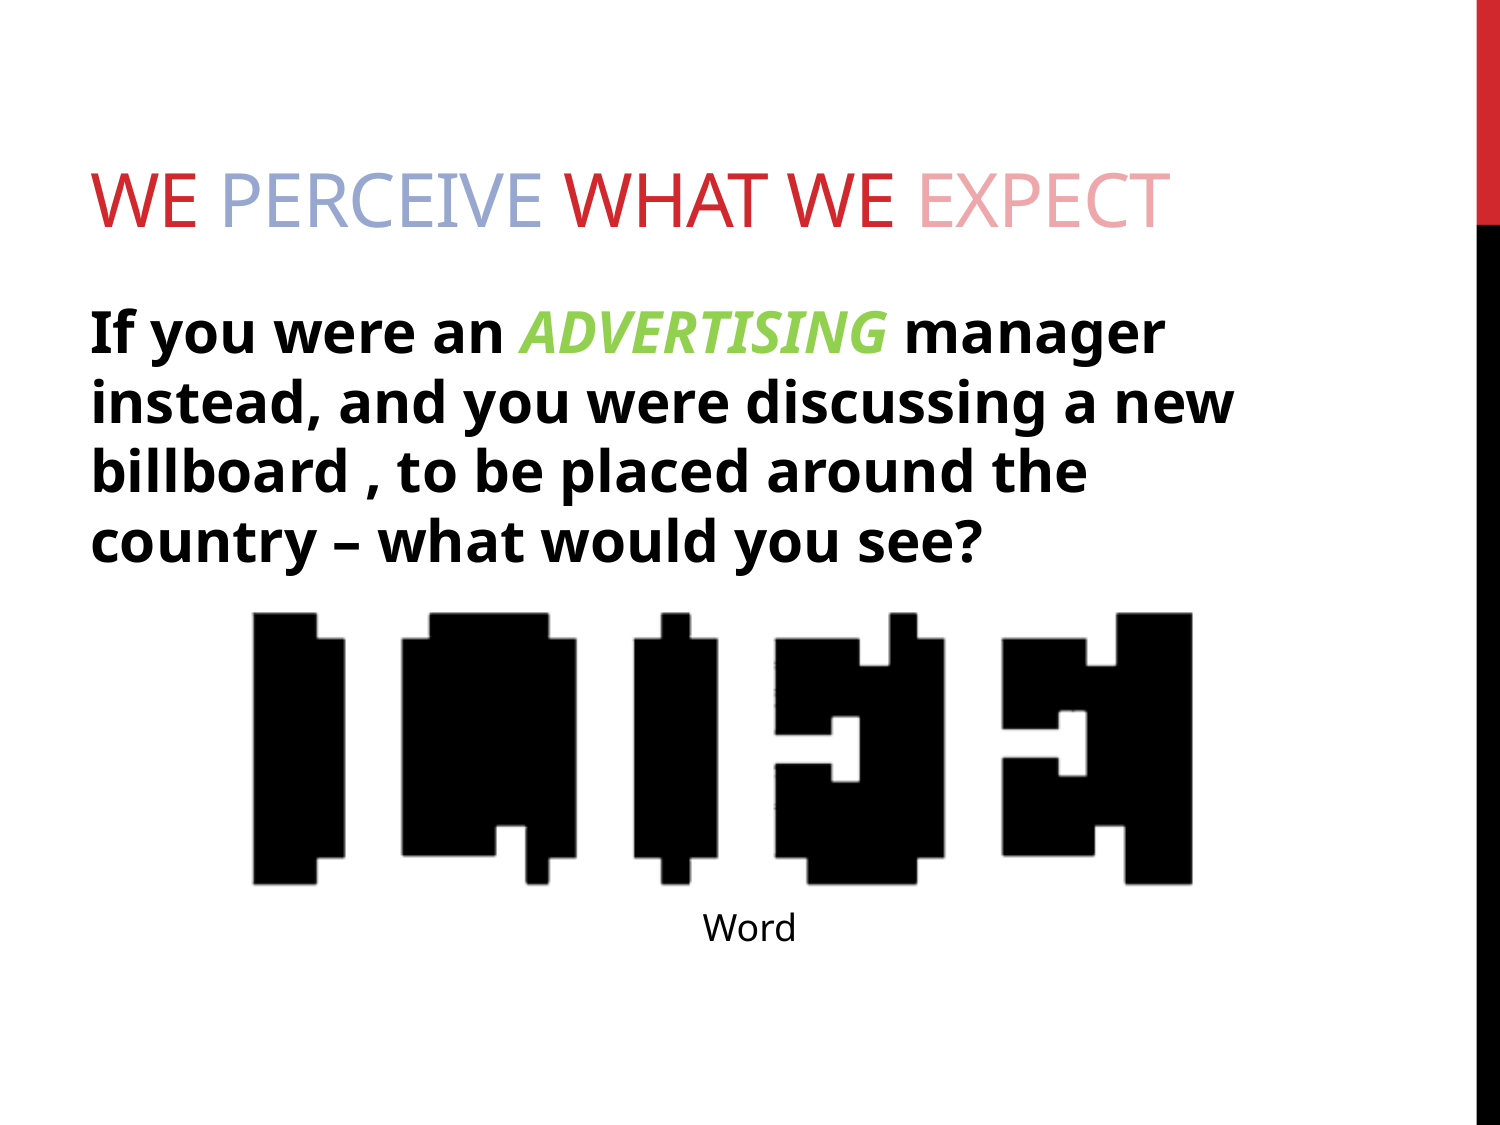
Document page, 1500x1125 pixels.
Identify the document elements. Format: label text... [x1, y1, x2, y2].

title We Perceive what we expect [75, 25, 1205, 250]
list If you were an ADVERTISING manager instead, and you were discussing a new billboard , to be placed around the country – what would you see? [75, 287, 1325, 1005]
picture [237, 590, 1212, 897]
text_box Word [412, 901, 1088, 956]
